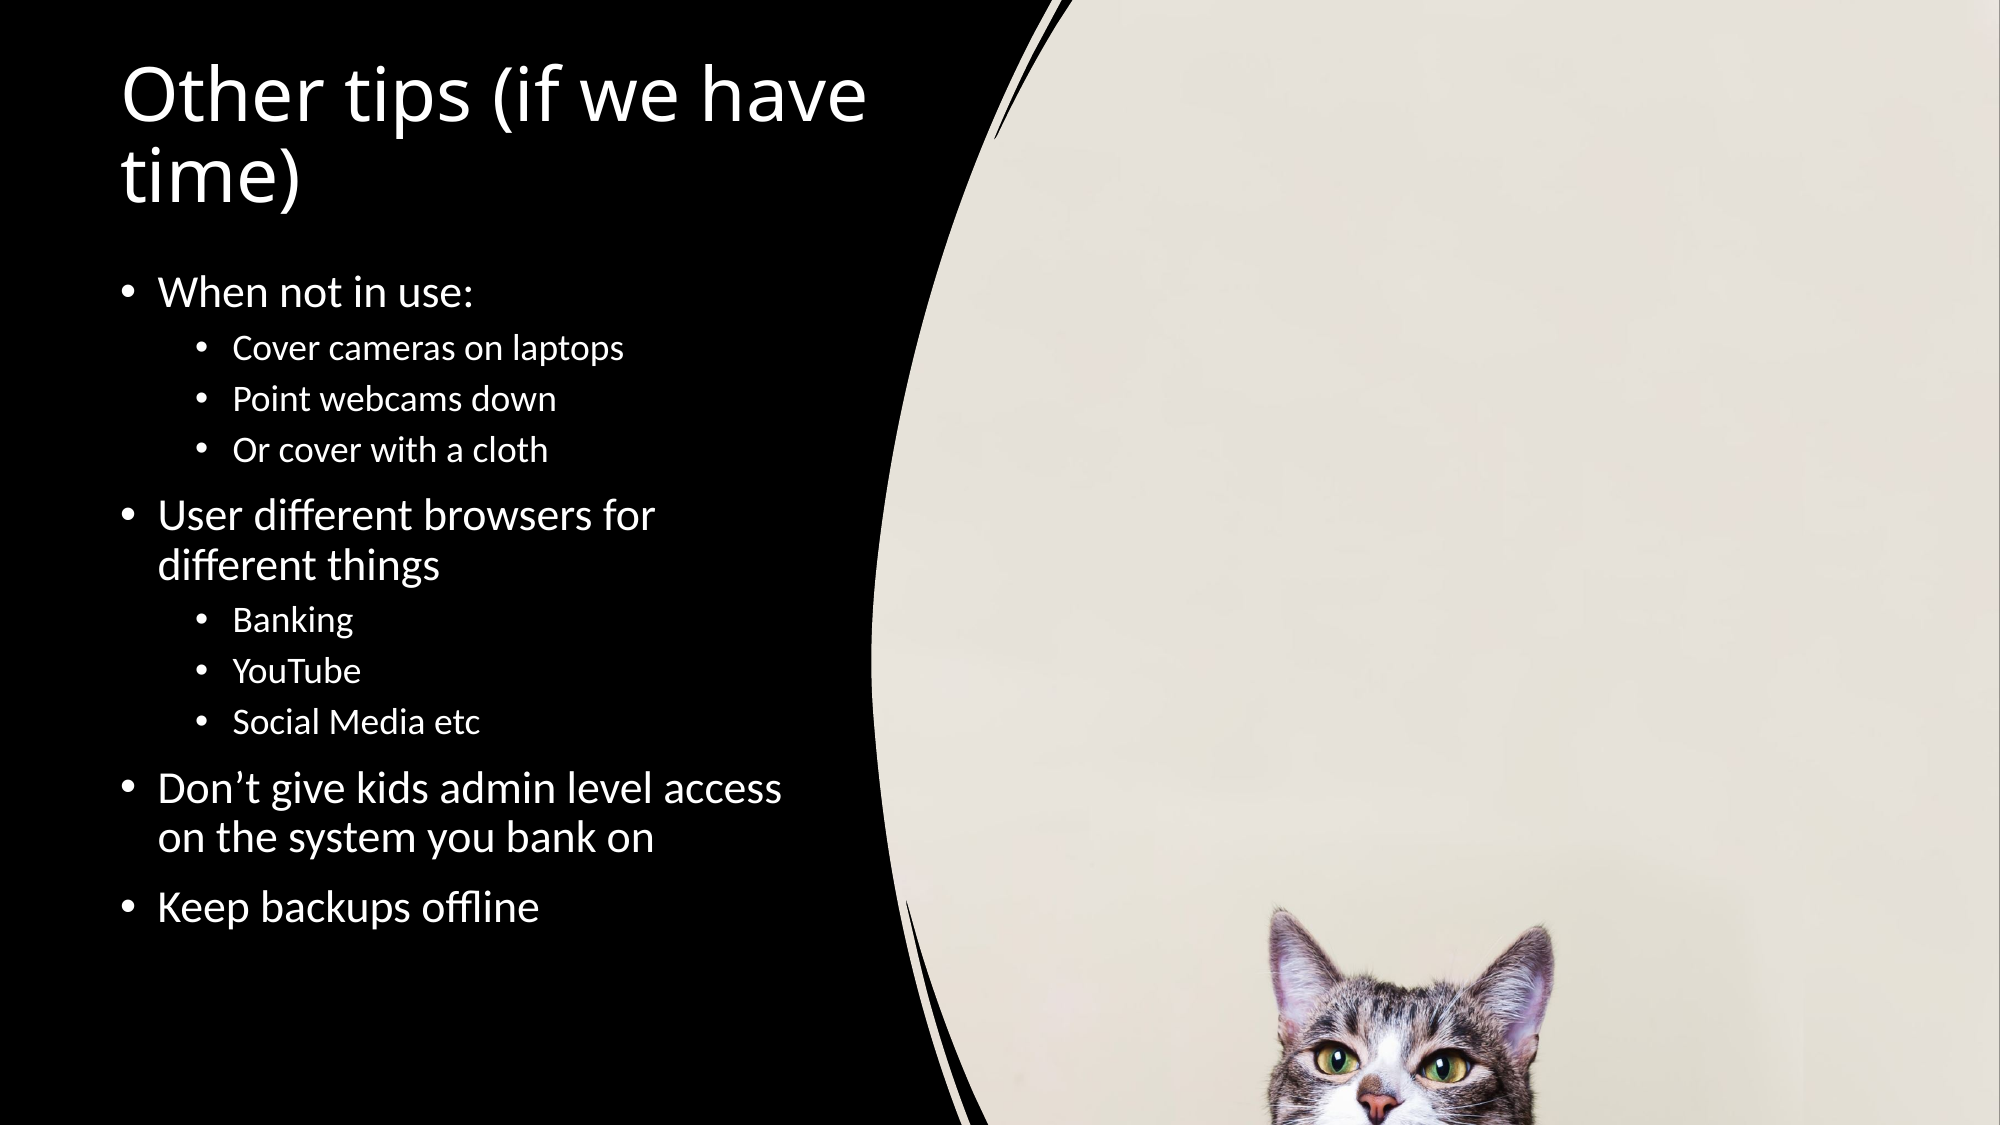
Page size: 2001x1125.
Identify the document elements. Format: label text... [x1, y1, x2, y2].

picture [871, 0, 2000, 1125]
list When not in use: Cover cameras on laptops Point webcams down Or cover with a cloth User different browsers for different things Banking YouTube Social Media etc Don’t give kids admin level access on the system you bank on Keep backups offline [105, 260, 802, 1016]
title Other tips (if we have time) [105, 53, 871, 227]
